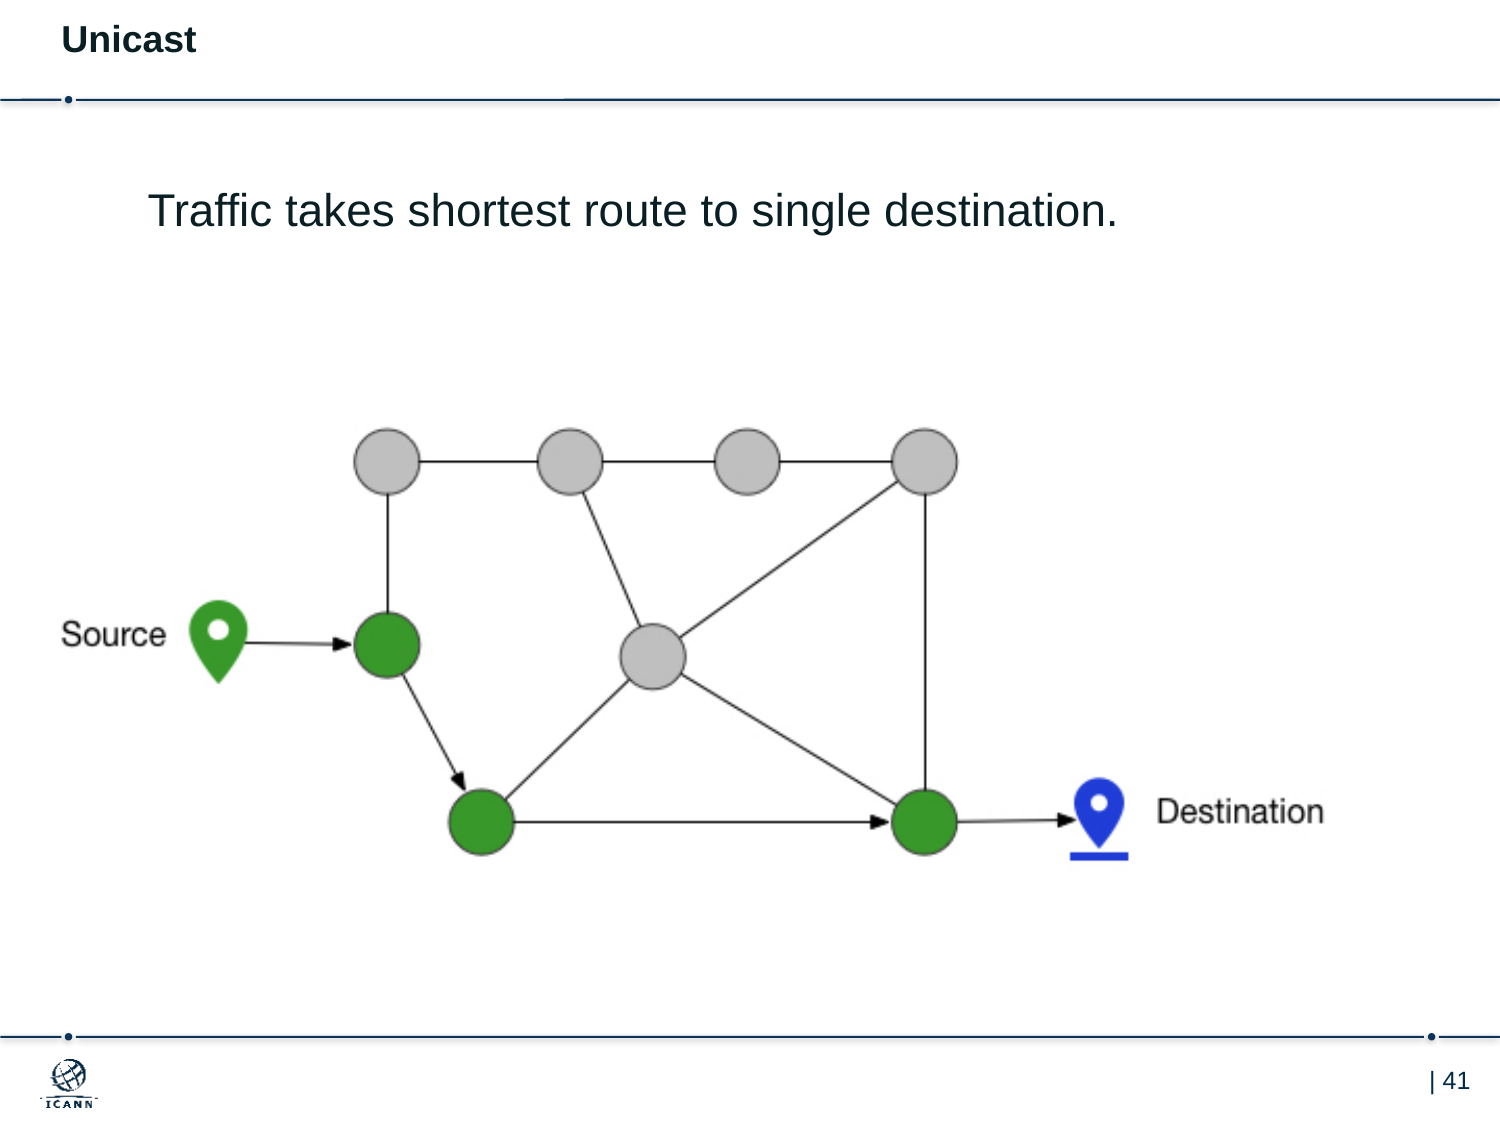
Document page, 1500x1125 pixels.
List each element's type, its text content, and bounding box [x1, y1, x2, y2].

picture [30, 406, 1357, 883]
picture [38, 1059, 100, 1108]
text_box Traffic takes shortest route to single destination. [132, 173, 1255, 244]
text_box Unicast [61, 7, 1376, 82]
